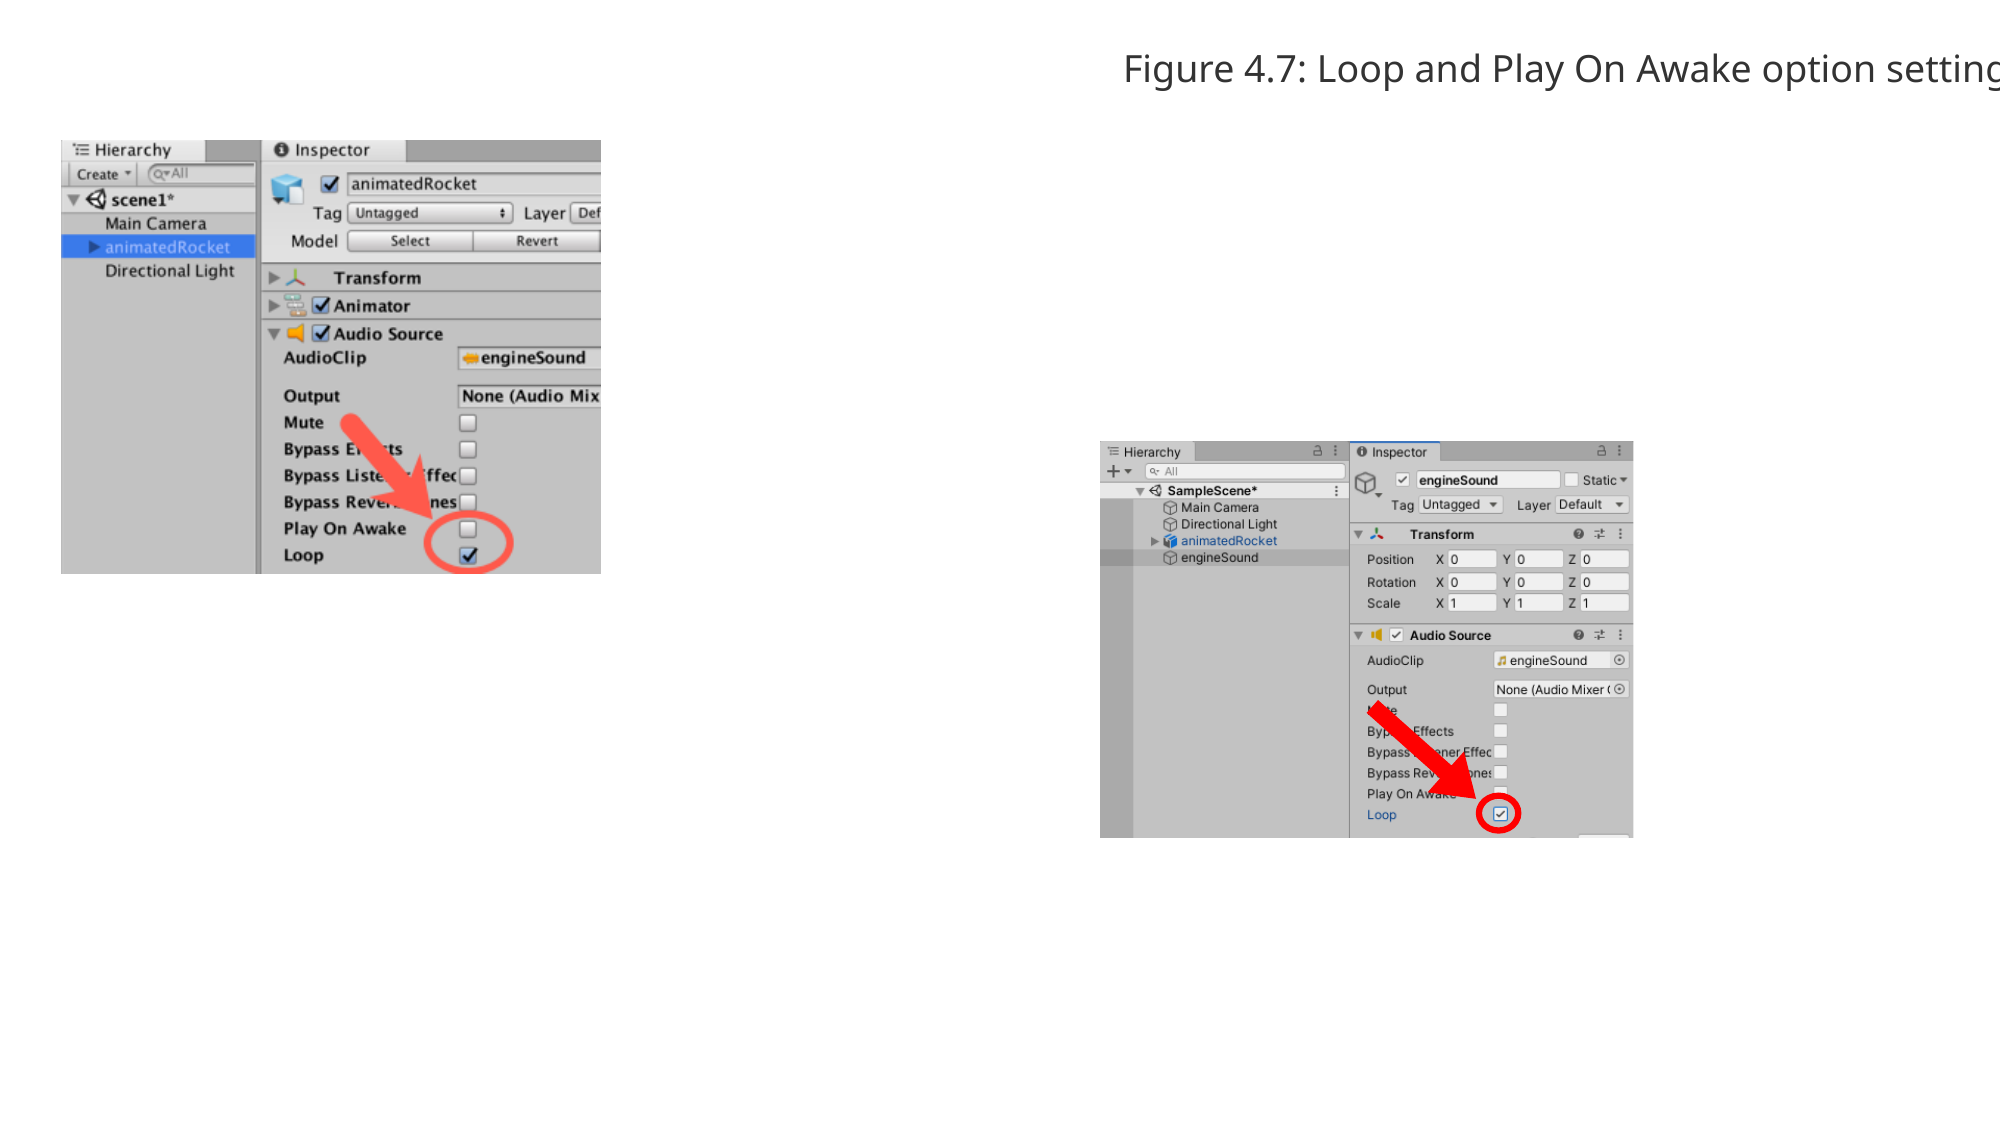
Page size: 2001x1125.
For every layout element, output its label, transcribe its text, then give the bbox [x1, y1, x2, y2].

text_box Figure 4.7: Loop and Play On Awake option settings [1108, 38, 2000, 98]
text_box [1099, 440, 1634, 838]
picture [61, 140, 601, 574]
